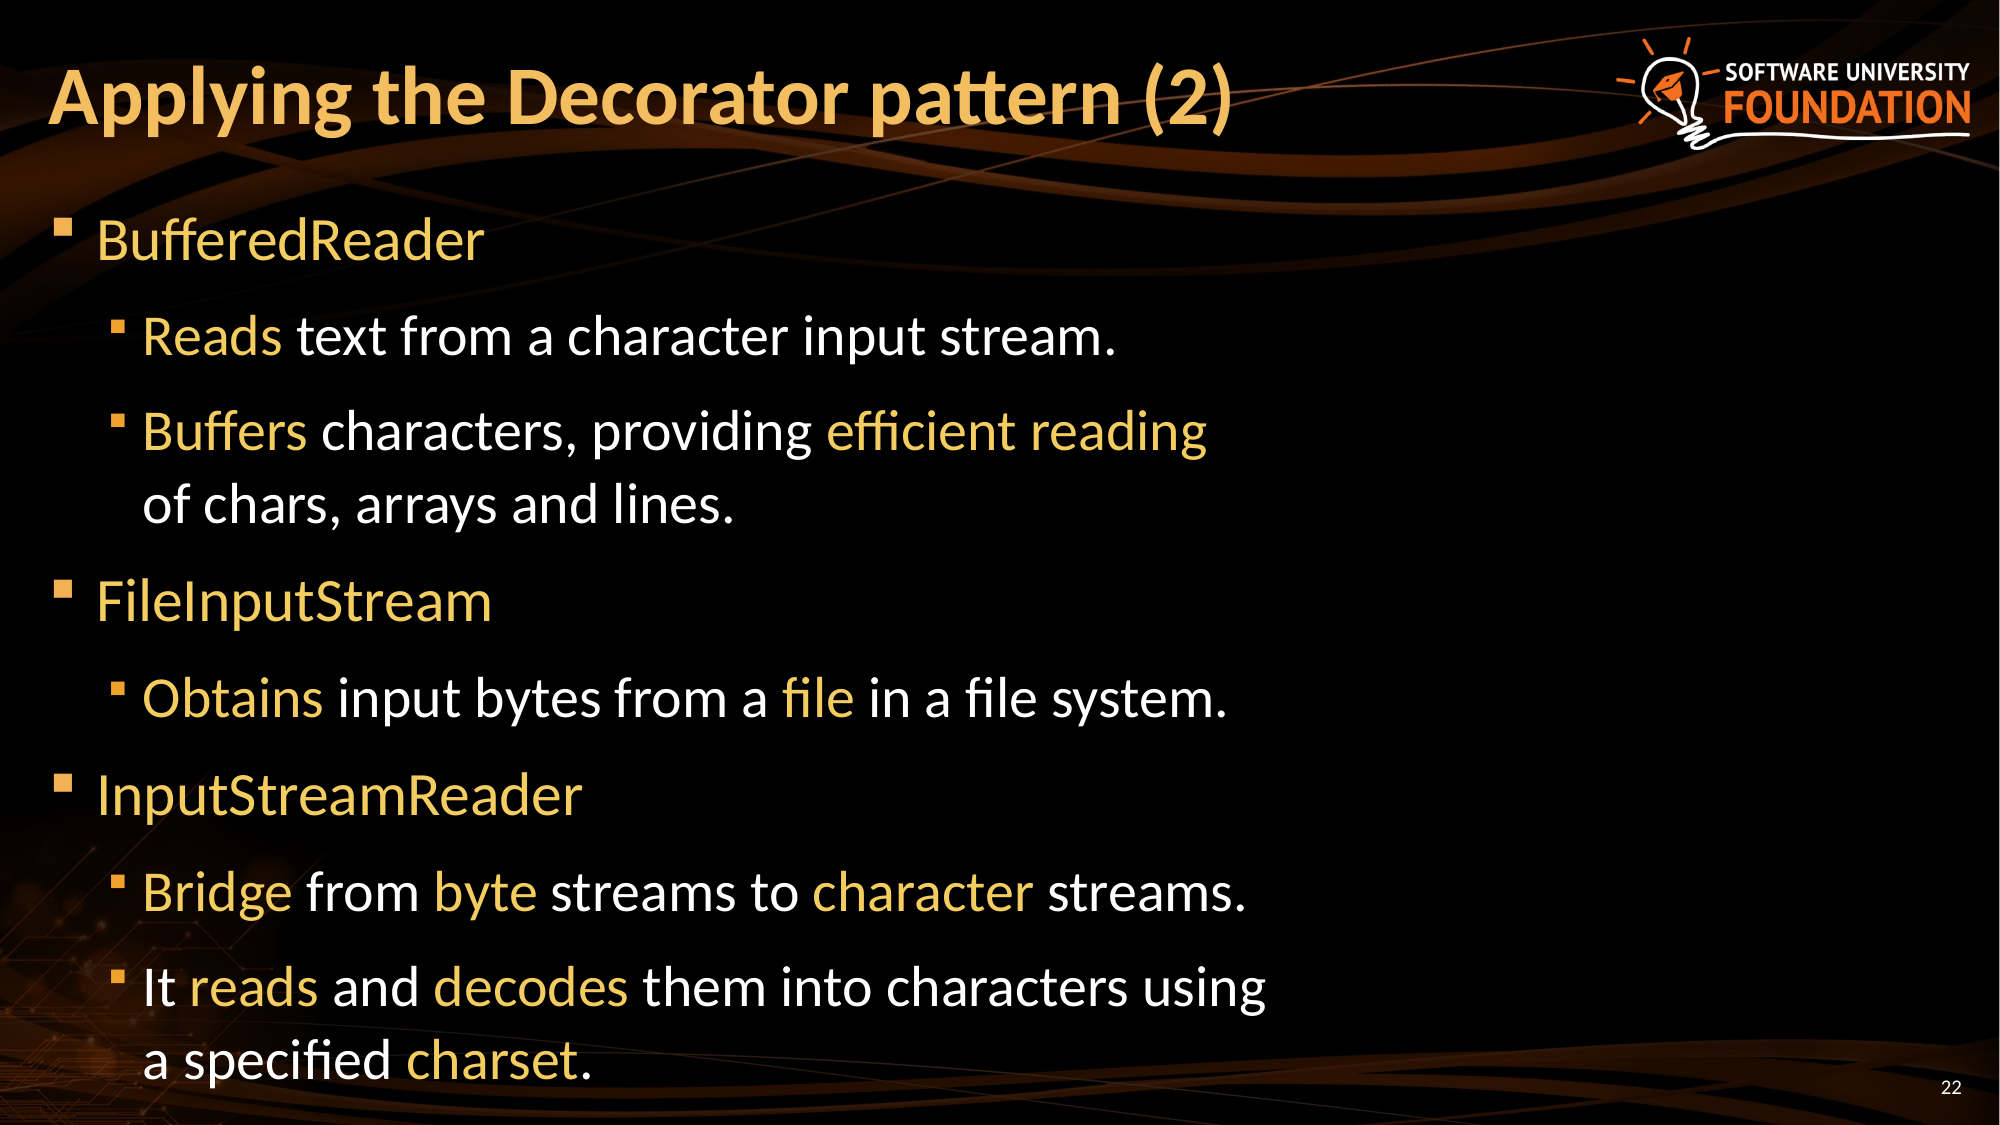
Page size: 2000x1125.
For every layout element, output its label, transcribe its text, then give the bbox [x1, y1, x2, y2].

list BufferedReader Reads text from a character input stream. Buffers characters, providing efficient reading of chars, arrays and lines. FileInputStream Obtains input bytes from a file in a file system. InputStreamReader Bridge from byte streams to character streams. It reads and decodes them into characters using a specified charset. [31, 188, 1968, 1103]
title Applying the Decorator pattern (2) [30, 6, 1602, 189]
picture [0, 0, 2000, 1125]
